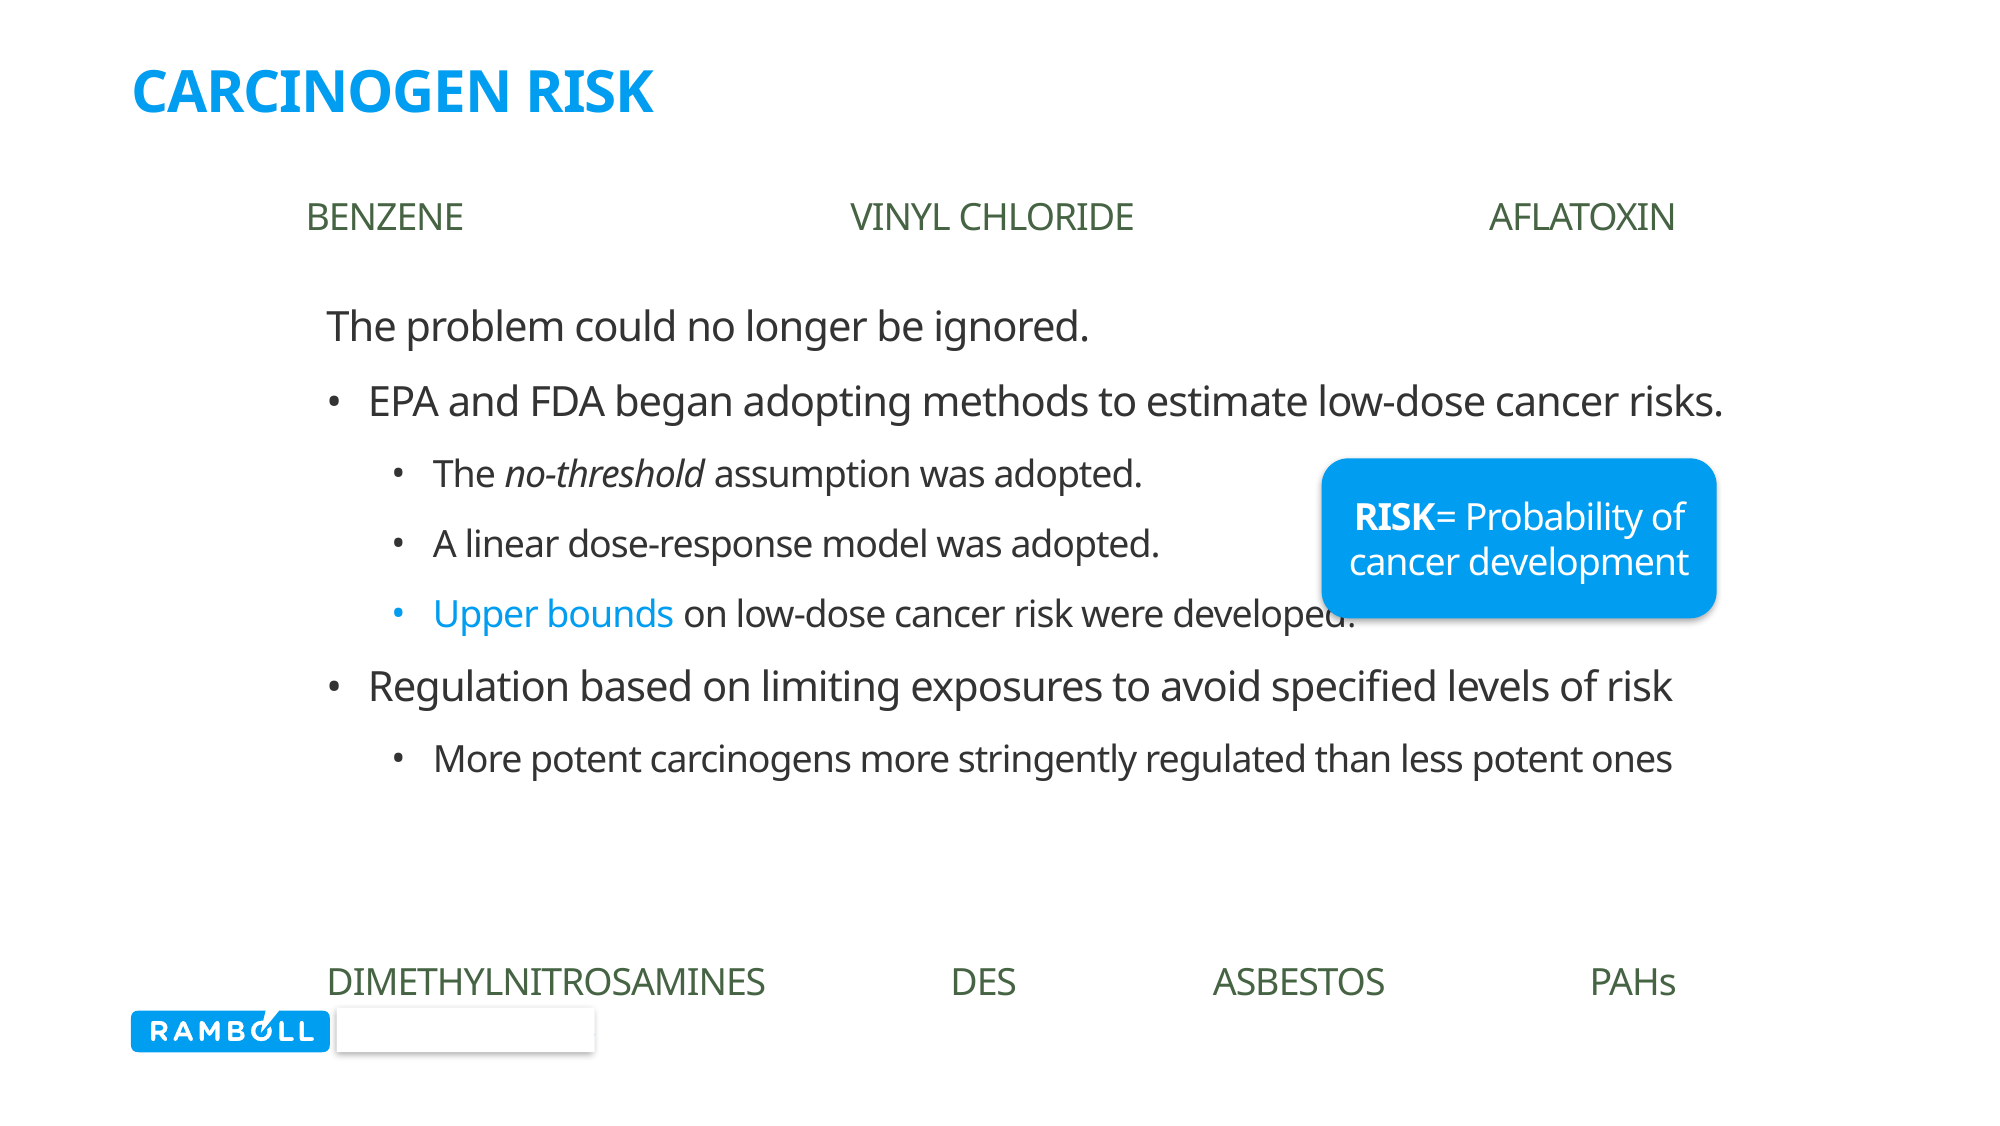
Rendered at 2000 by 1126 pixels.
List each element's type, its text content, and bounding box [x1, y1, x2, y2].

title Carcinogen Risk [130, 51, 1869, 175]
text_box AFLATOXIN [1463, 192, 1677, 239]
text_box PAHs [1546, 958, 1677, 1004]
text_box DIMETHYLNITROSAMINES [326, 957, 831, 1003]
text_box RISK= Probability of cancer development [1320, 457, 1718, 620]
text_box DES [911, 957, 1056, 1003]
text_box ASBESTOS [1163, 957, 1435, 1003]
text_box BENZENE [305, 192, 569, 239]
text_box VINYL CHLORIDE [819, 192, 1166, 239]
list The problem could no longer be ignored. EPA and FDA began adopting methods to estimate low-dose cancer risks. The no-threshold assumption was adopted. A linear dose-response model was adopted. Upper bounds on low-dose cancer risk were developed. Regulation based on limiting exposures to avoid specified levels of risk More potent carcinogens more stringently regulated than less potent ones [326, 299, 1746, 894]
